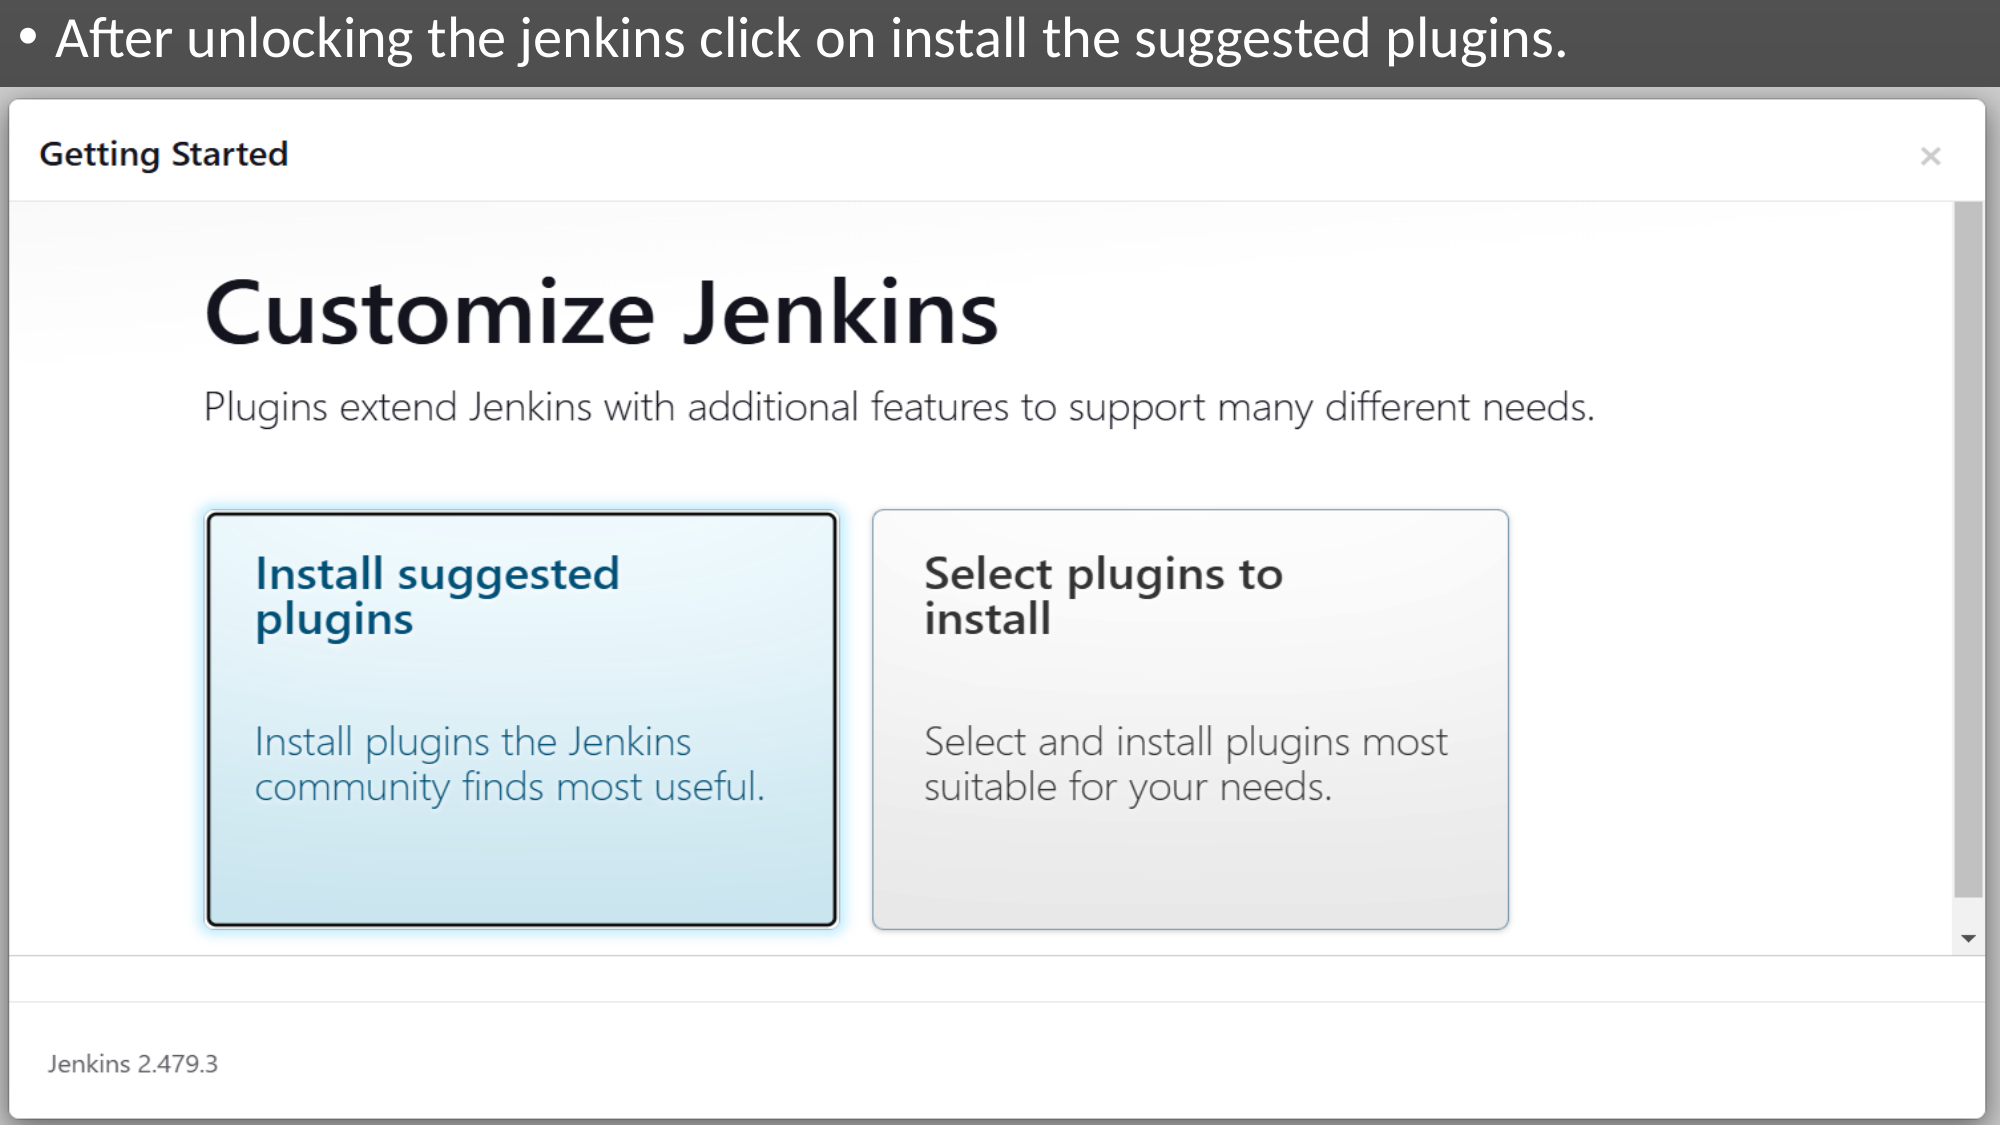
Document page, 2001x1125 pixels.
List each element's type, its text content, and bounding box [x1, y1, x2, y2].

picture [0, 87, 2000, 1125]
list After unlocking the jenkins click on install the suggested plugins. [2, 0, 2000, 87]
